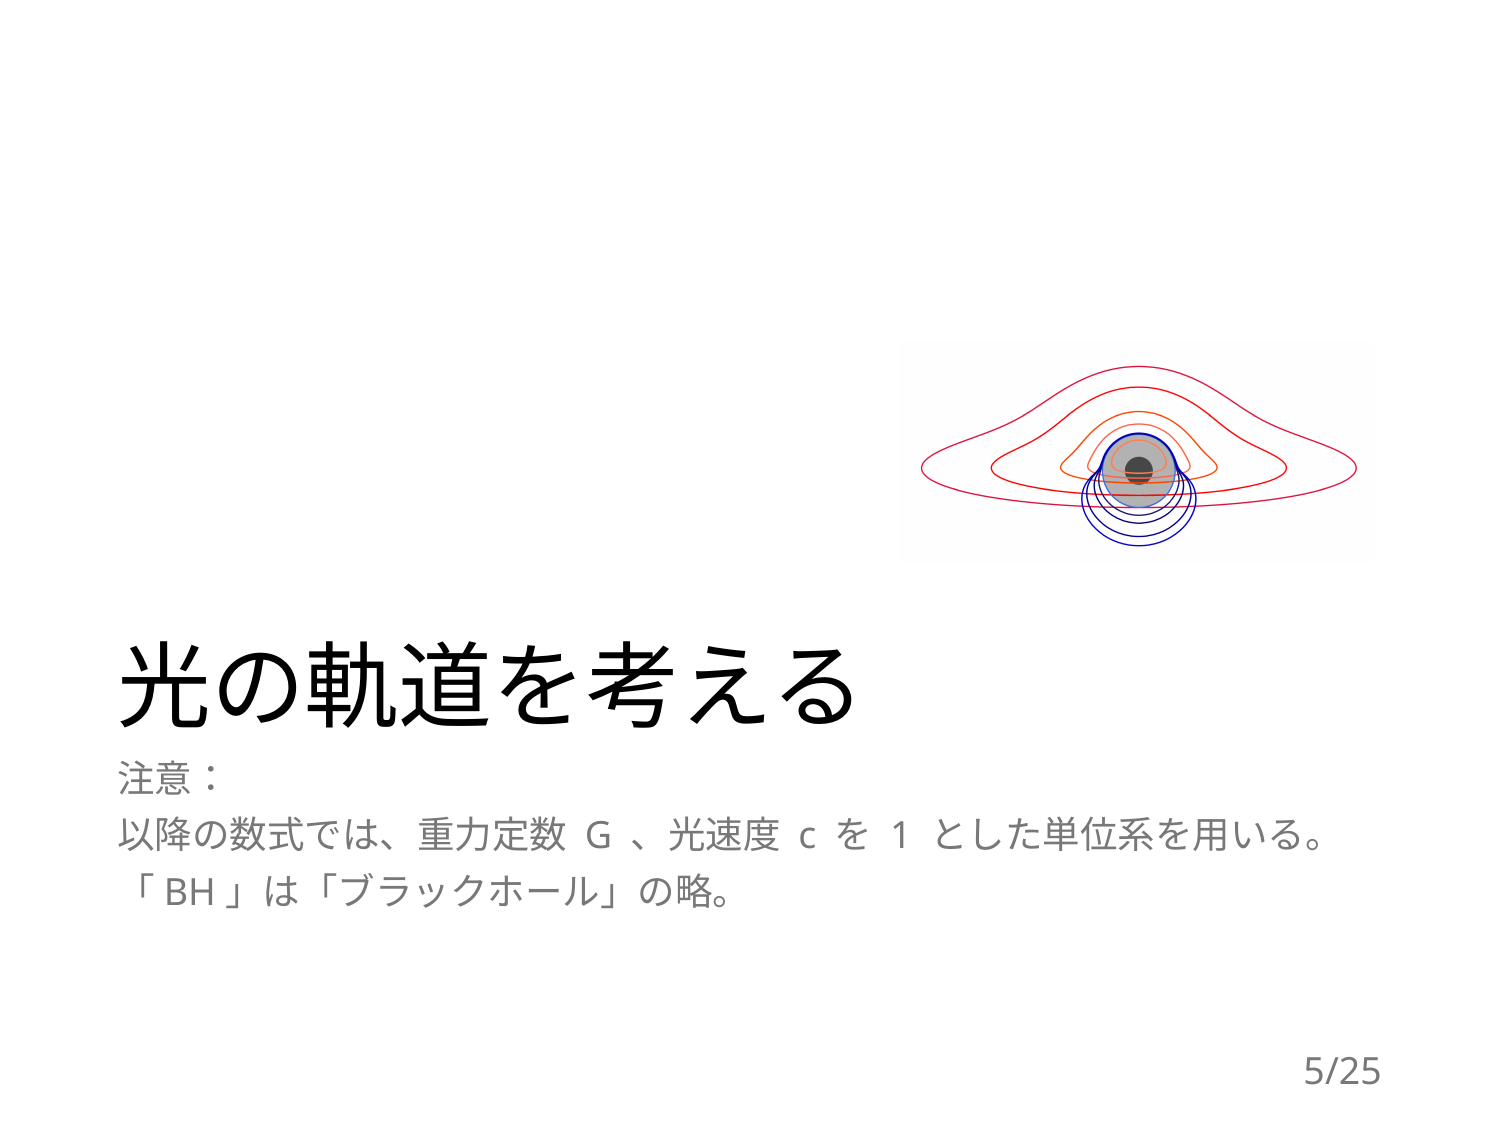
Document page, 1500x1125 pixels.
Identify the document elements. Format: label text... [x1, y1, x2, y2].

title 光の軌道を考える [102, 280, 1397, 749]
list 注意： 以降の数式では、重力定数 G 、光速度 c を 1 とした単位系を用いる。 「BH」は「ブラックホール」の略。 [102, 752, 1397, 999]
slide_number 5/25 [1059, 1042, 1397, 1103]
picture [898, 341, 1375, 563]
